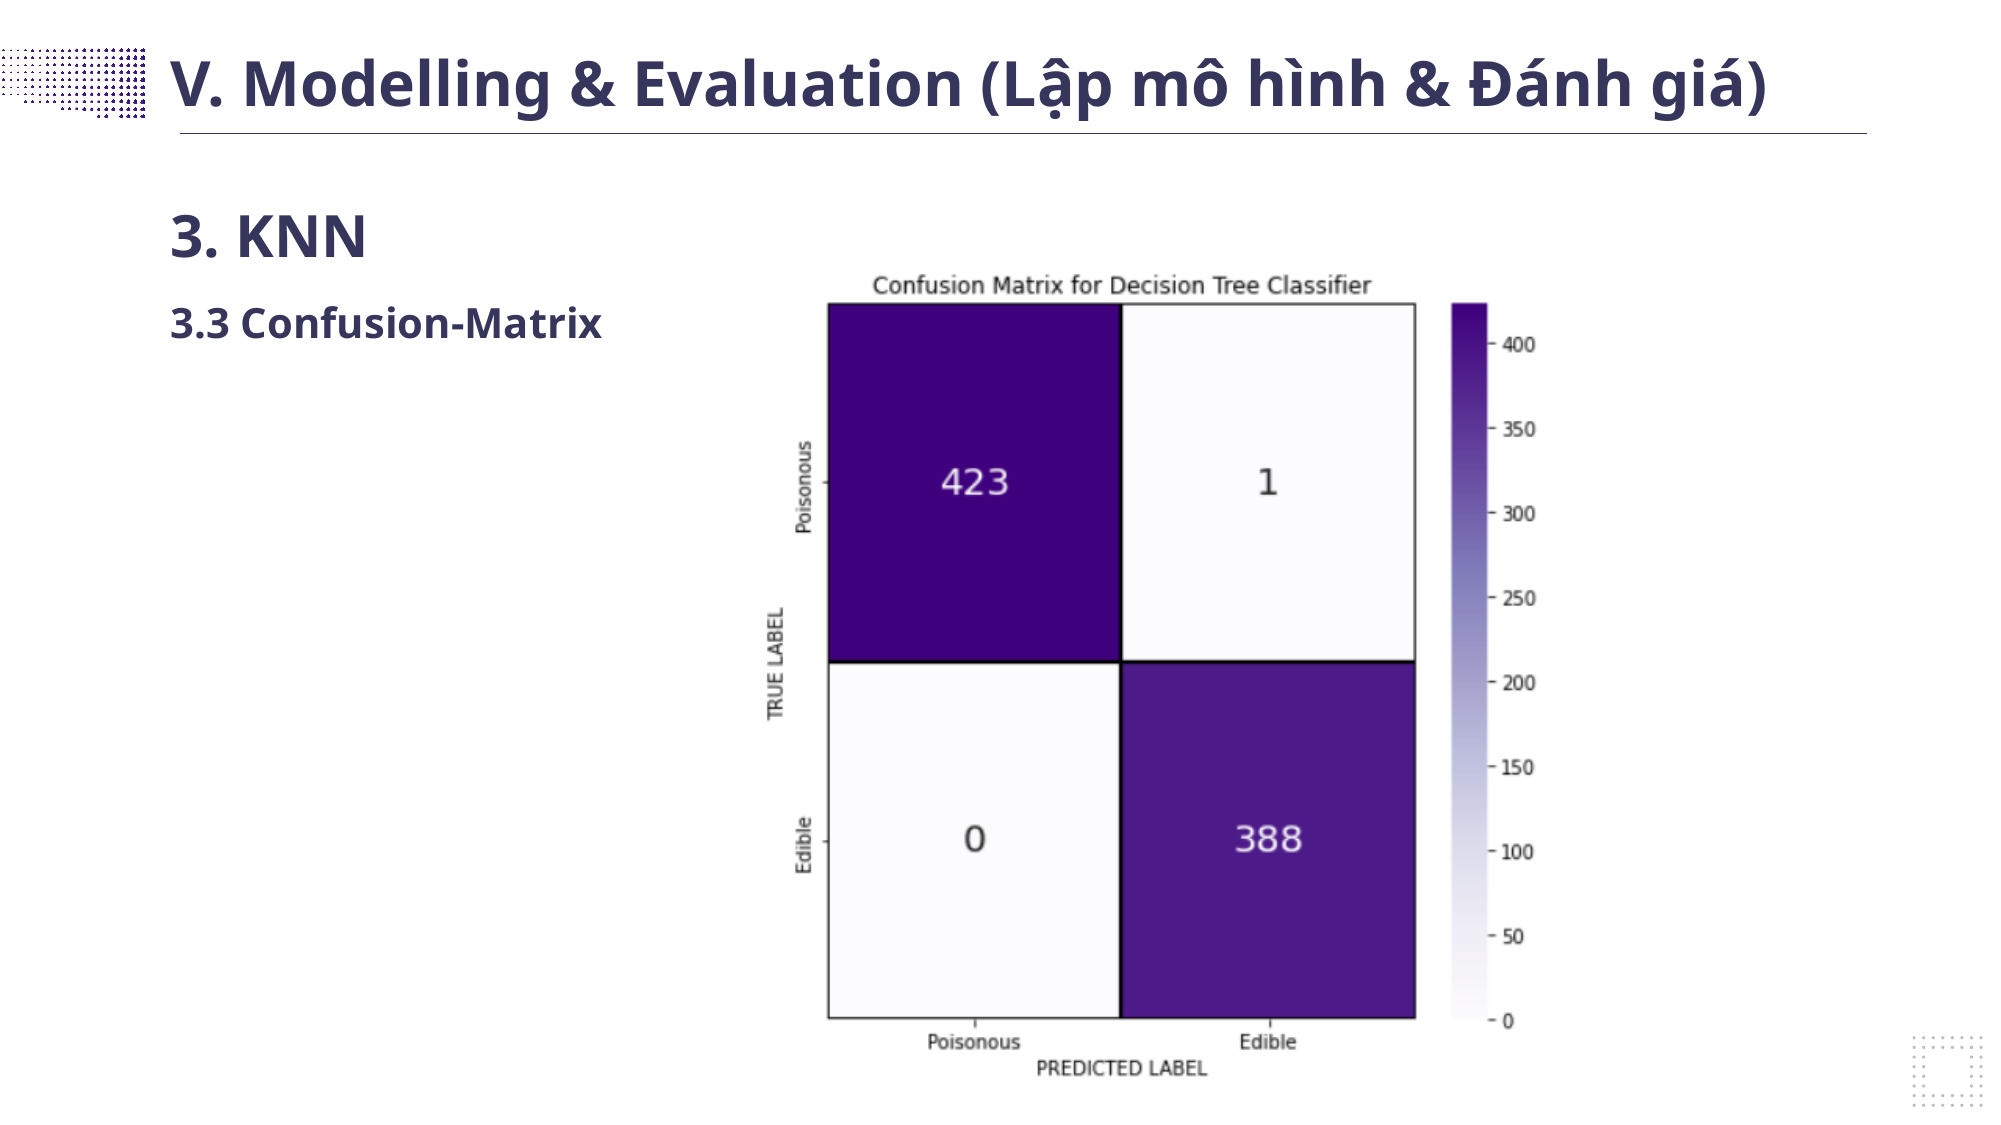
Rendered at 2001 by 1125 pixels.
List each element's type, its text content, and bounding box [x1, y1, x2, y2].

text_box 3. KNN [155, 156, 1136, 264]
picture [744, 262, 1559, 1086]
text_box 3.3 Confusion-Matrix [155, 264, 744, 355]
list V. Modelling & Evaluation (Lập mô hình & Đánh giá) [155, 45, 1872, 129]
